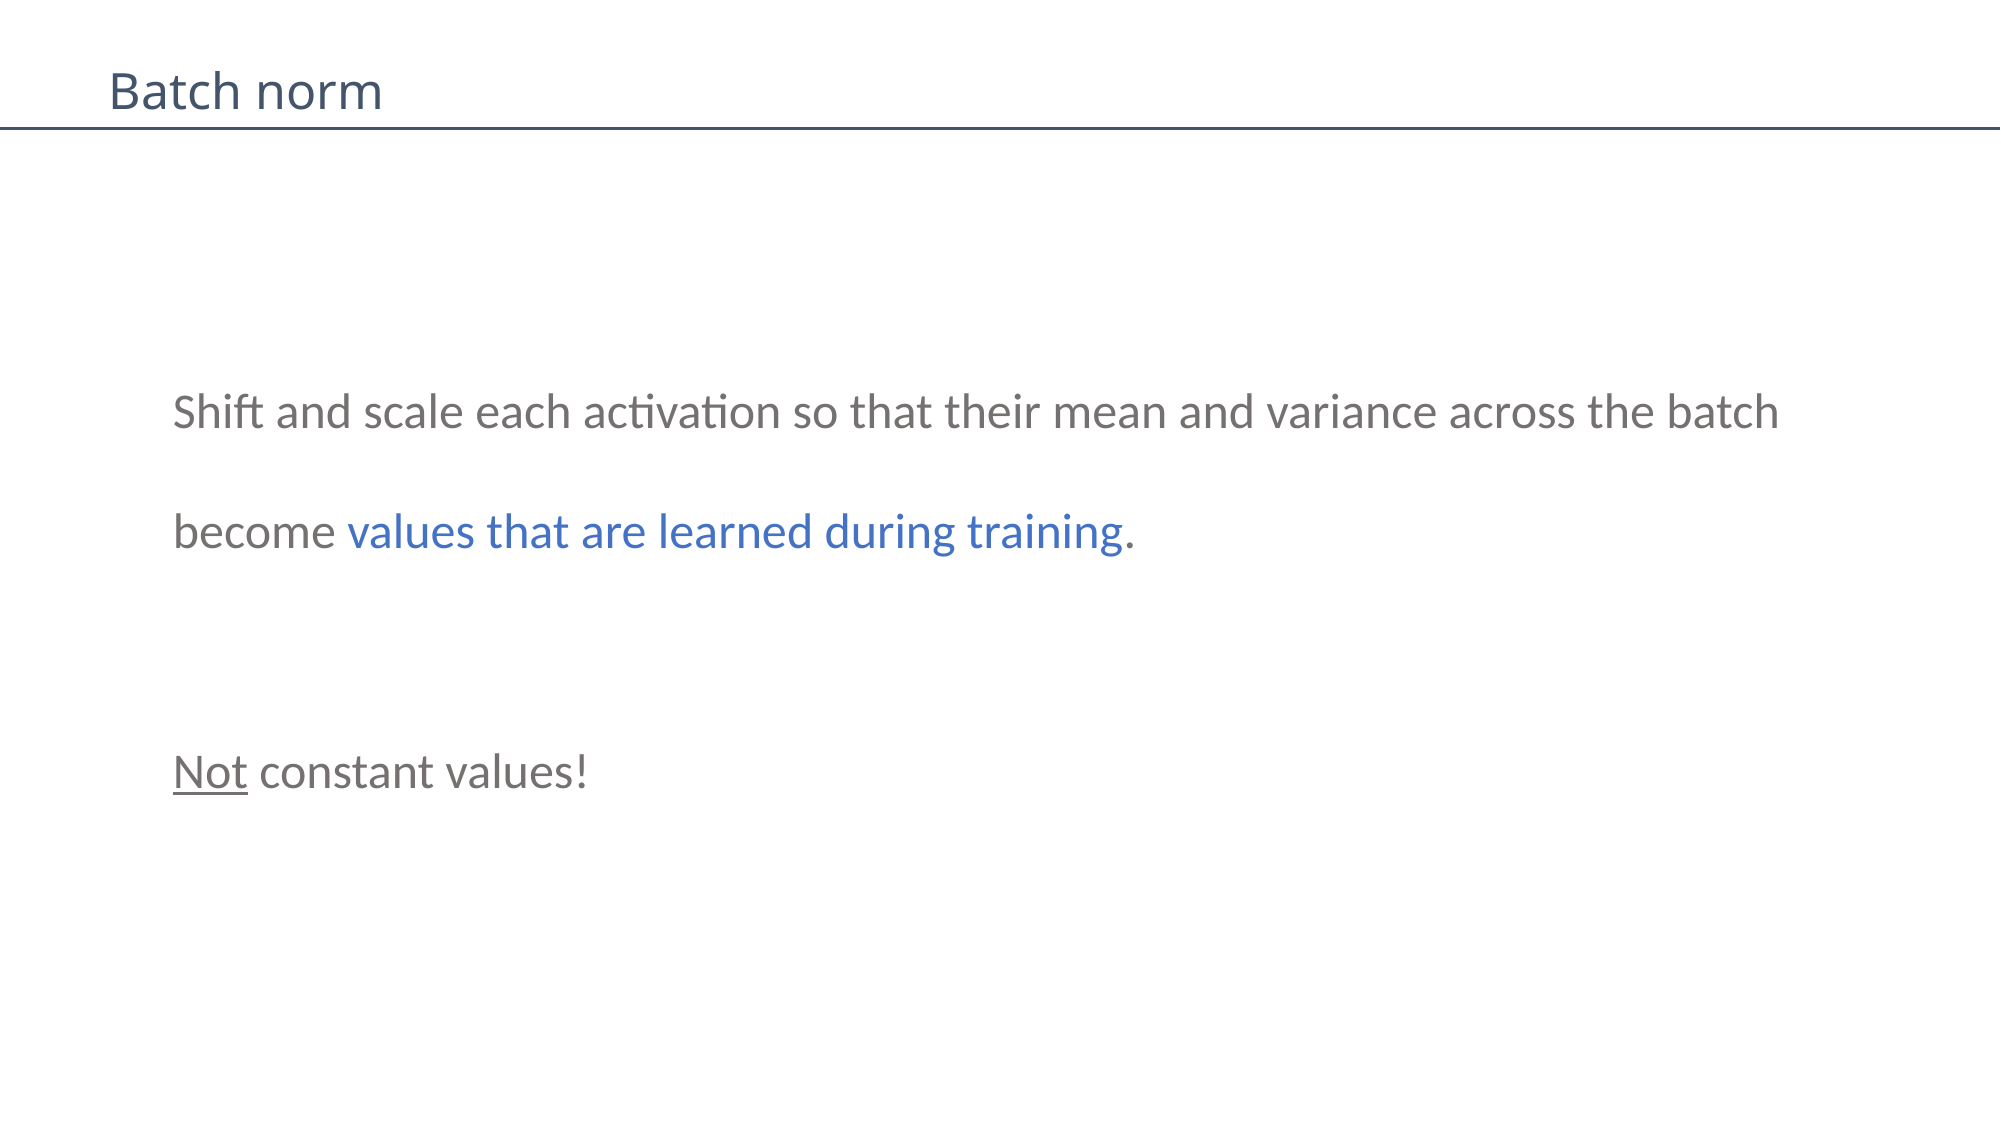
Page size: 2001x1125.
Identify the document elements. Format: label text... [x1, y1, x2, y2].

text_box Batch norm [94, 52, 399, 127]
text_box Shift and scale each activation so that their mean and variance across the batch become values that are learned during training. Not constant values! [158, 311, 1841, 807]
